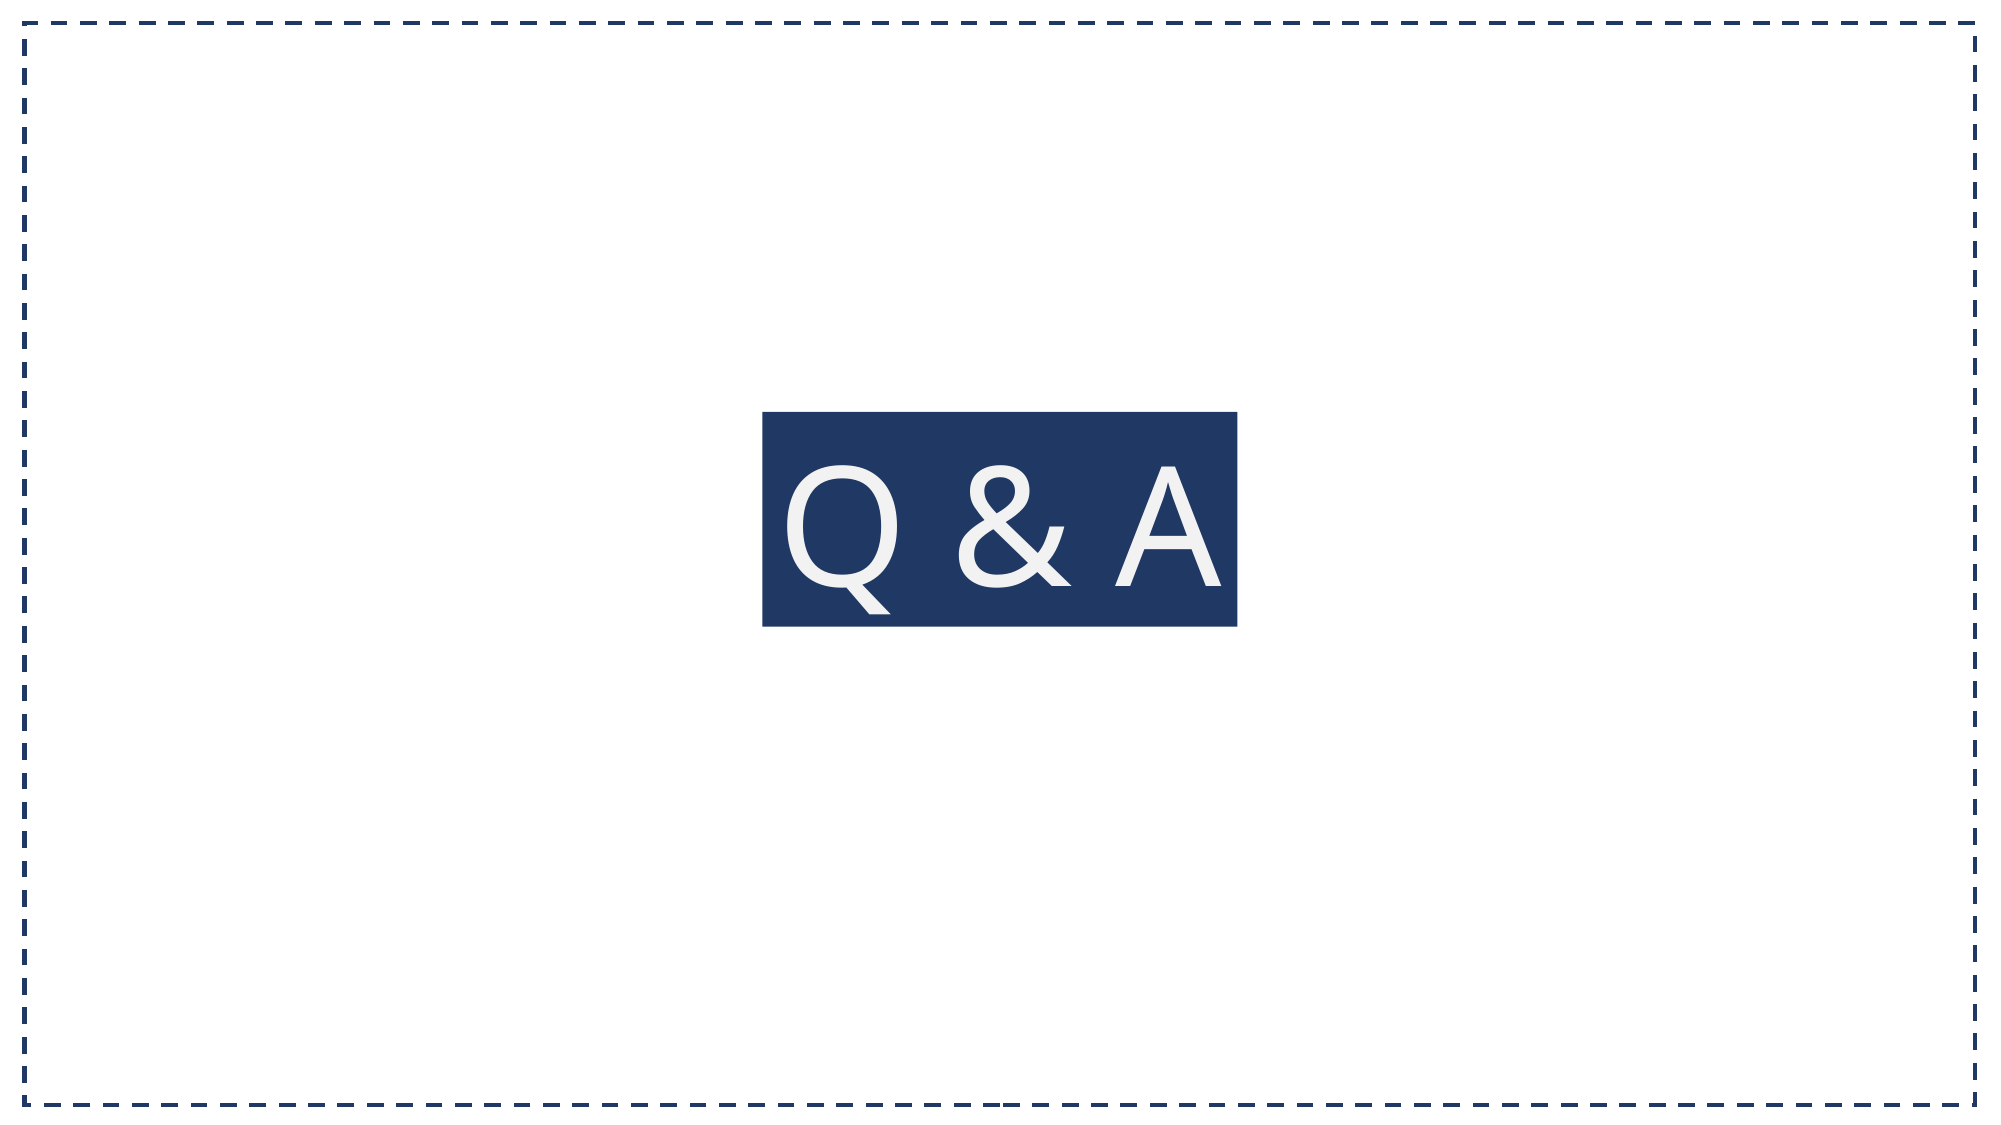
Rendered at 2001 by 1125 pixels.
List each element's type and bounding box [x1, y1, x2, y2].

text_box [23, 22, 1976, 1106]
